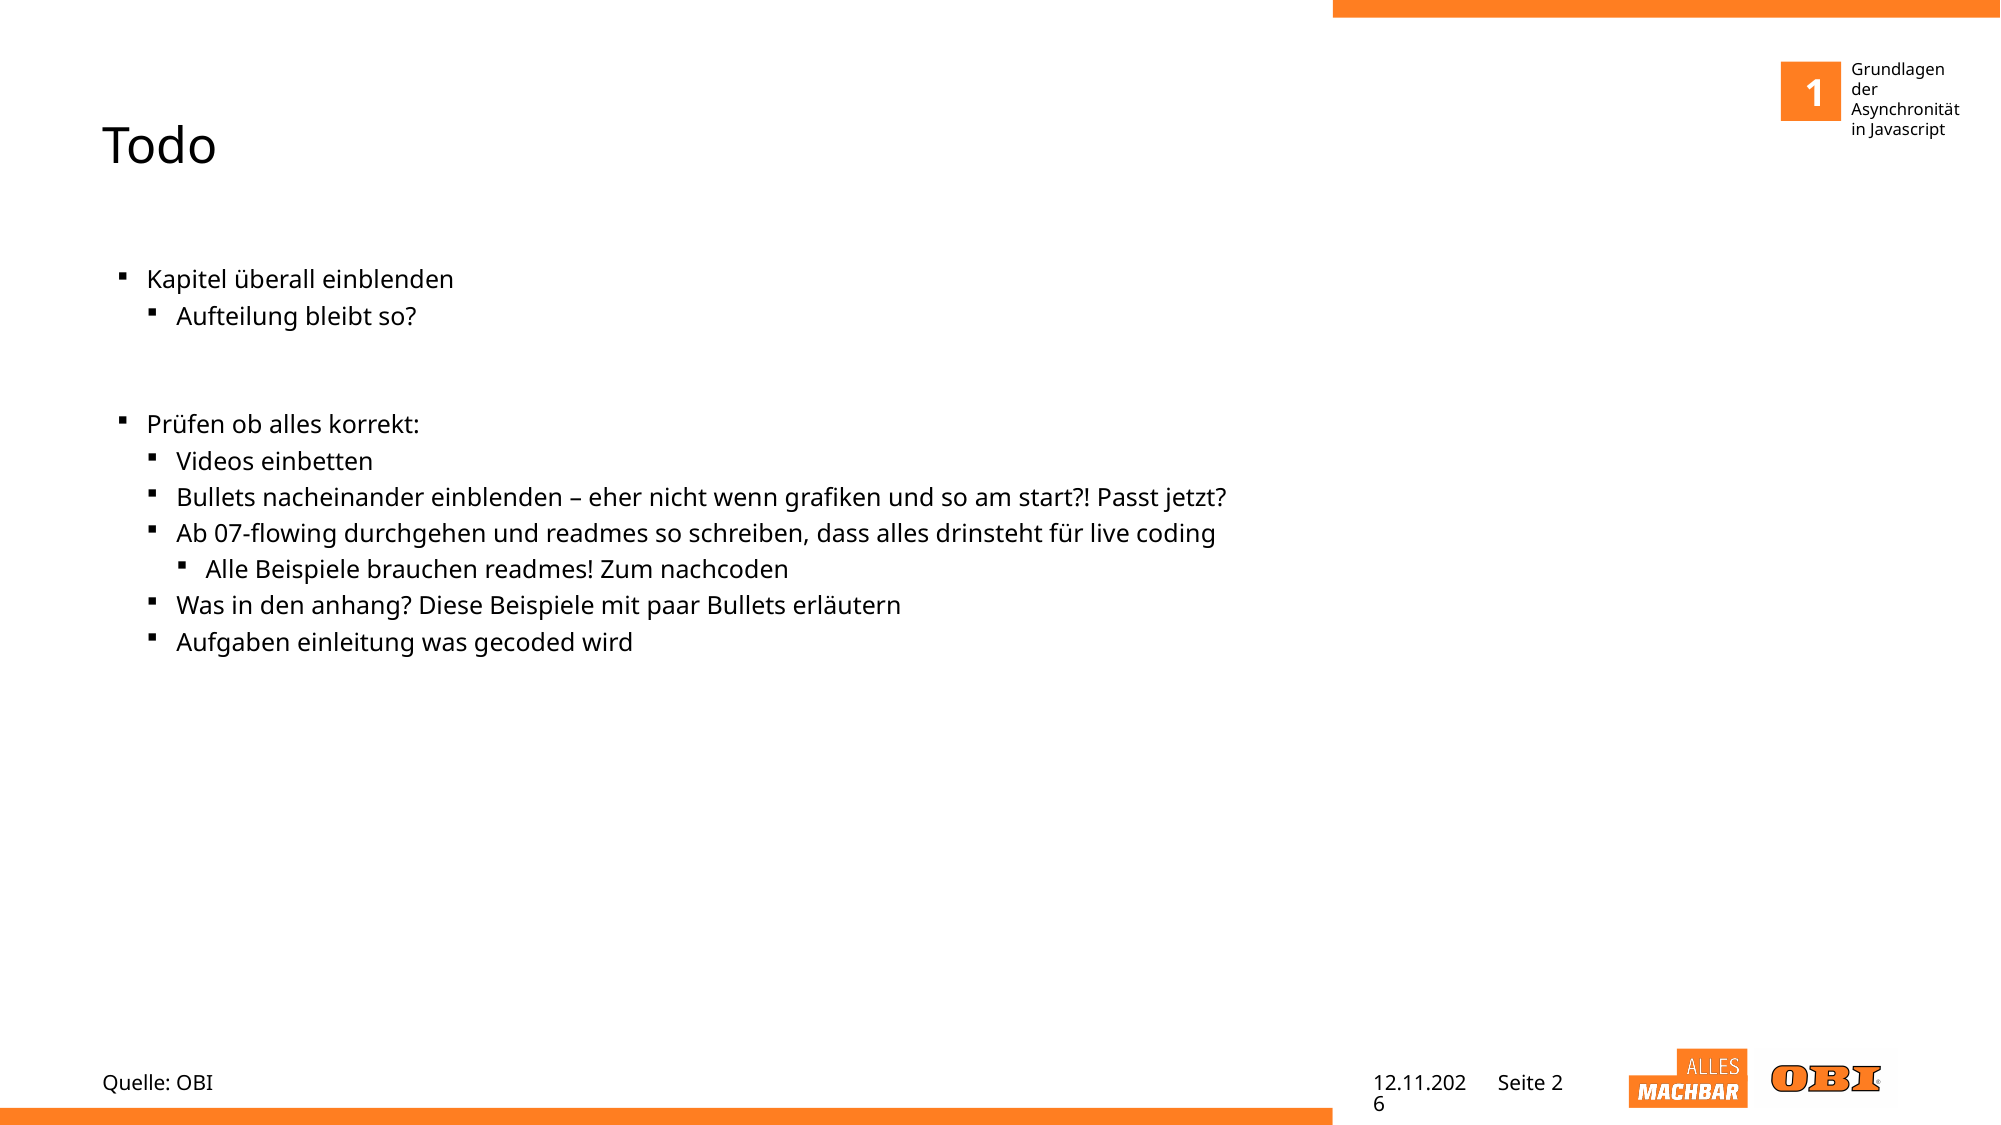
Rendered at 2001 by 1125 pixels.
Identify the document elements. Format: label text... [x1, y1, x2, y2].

picture [1754, 1048, 1898, 1107]
text_box 1 [1780, 61, 1842, 122]
title Todo [102, 112, 1880, 174]
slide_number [1373, 1071, 1475, 1097]
slide_number Seite 2 [1497, 1071, 1588, 1097]
text_box Kapitel überall einblenden Aufteilung bleibt so? Prüfen ob alles korrekt: Videos einbetten Bullets nacheinander einblenden – eher nicht wenn grafiken und so am start?! Passt jetzt? Ab 07-flowing durchgehen und readmes so schreiben, dass alles drinsteht für live coding Alle Beispiele brauchen readmes! Zum nachcoden Was in den anhang? Diese Beispiele mit paar Bullets erläutern Aufgaben einleitung was gecoded wird [102, 256, 1755, 964]
text_box Grundlagen der Asynchronität in Javascript [1851, 58, 1976, 139]
footer Quelle: OBI [102, 1071, 1271, 1097]
picture [1638, 1058, 1739, 1100]
